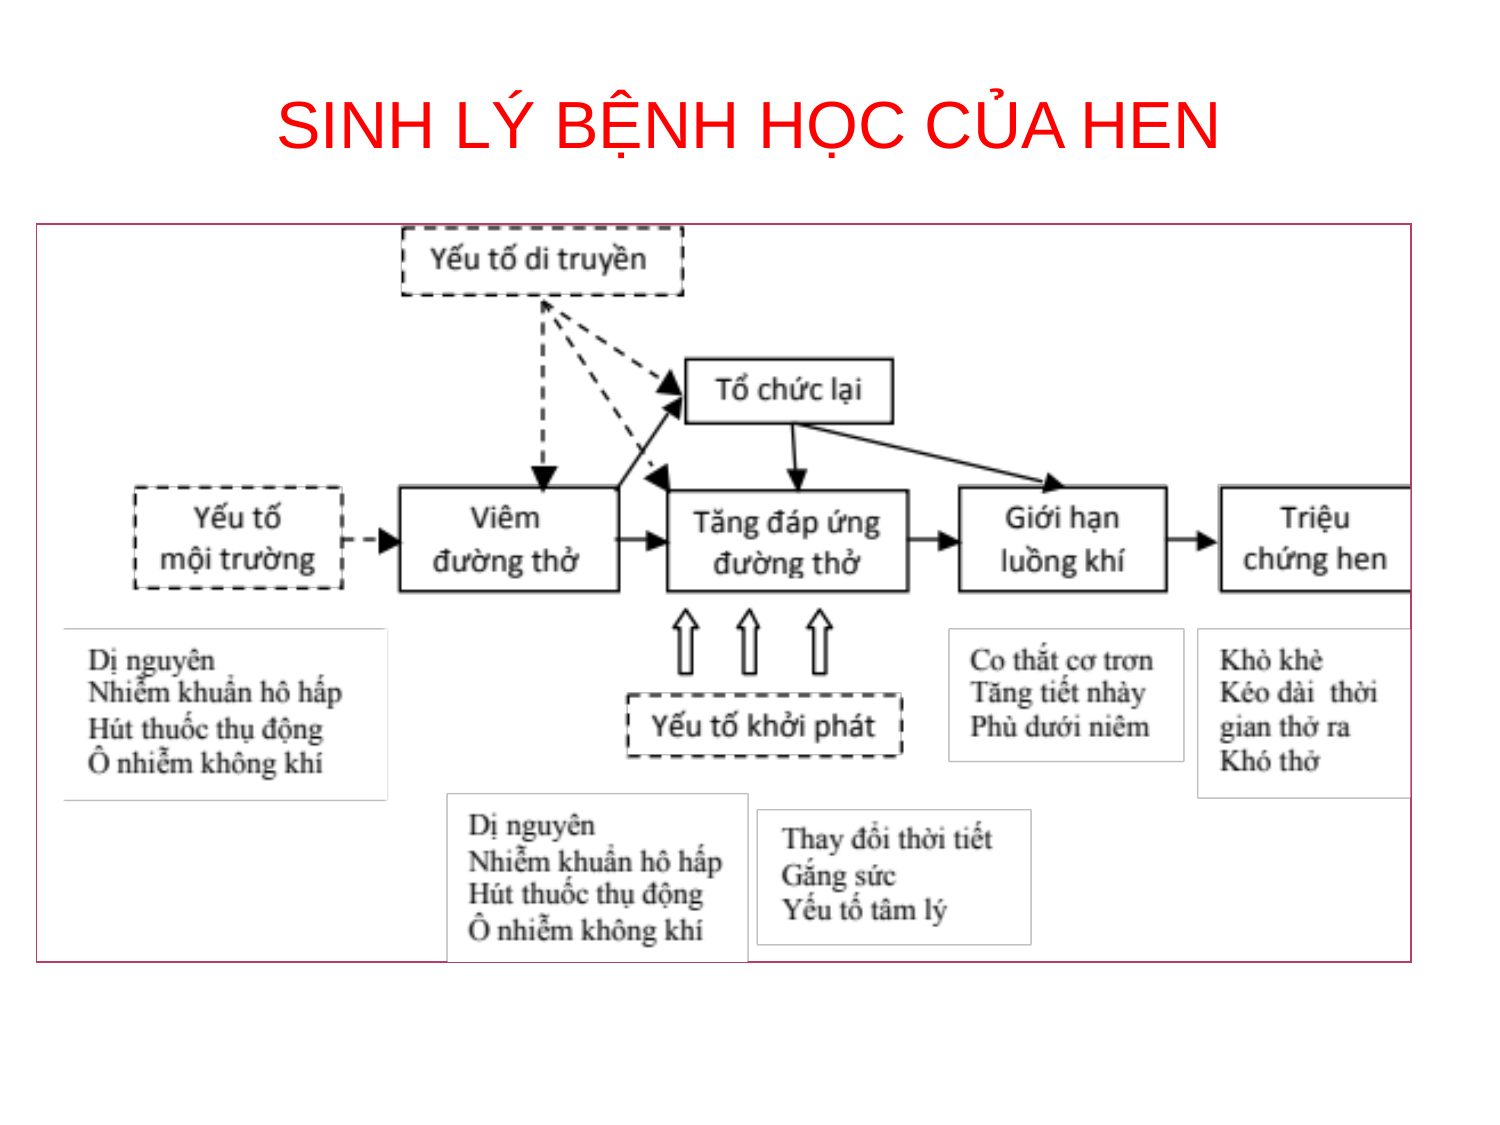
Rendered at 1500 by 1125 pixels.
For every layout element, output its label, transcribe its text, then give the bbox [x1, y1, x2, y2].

text_box SINH LÝ BỆNH HỌC CỦA HEN [261, 74, 1237, 170]
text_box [37, 224, 1411, 962]
